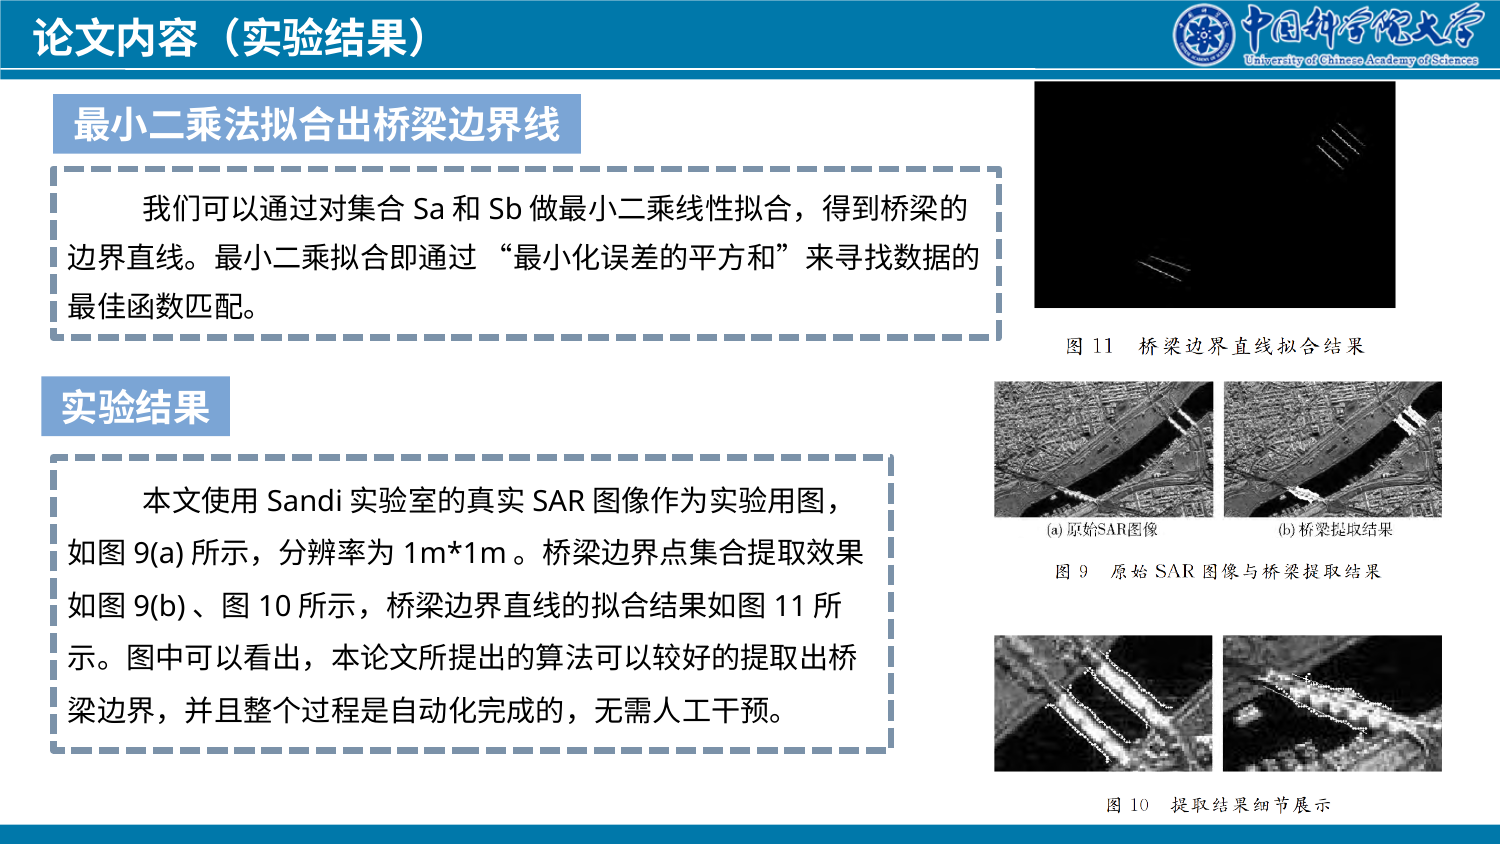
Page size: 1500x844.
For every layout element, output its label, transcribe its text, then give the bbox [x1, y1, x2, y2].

picture [986, 367, 1451, 820]
text_box 论文内容（实验结果） [17, 4, 1150, 70]
picture [1021, 80, 1432, 365]
text_box [0, 0, 1150, 68]
text_box 实验结果 [41, 376, 230, 437]
text_box [0, 824, 1500, 844]
picture [1241, 3, 1484, 69]
text_box 最小二乘法拟合出桥梁边界线 [53, 94, 581, 154]
picture [1173, 4, 1235, 66]
text_box 本文使用Sandi实验室的真实SAR图像作为实验用图，如图9(a)所示，分辨率为1m*1m。桥梁边界点集合提取效果如图9(b)、图10所示，桥梁边界直线的拟合结果如图11所示。图中可以看出，本论文所提出的算法可以较好的提取出桥梁边界，并且整个过程是自动化完成的，无需人工干预。 [53, 457, 891, 751]
text_box [1437, 70, 1500, 80]
text_box 我们可以通过对集合Sa和Sb做最小二乘线性拟合，得到桥梁的边界直线。最小二乘拟合即通过 “最小化误差的平方和”来寻找数据的最佳函数匹配。 [53, 169, 999, 338]
text_box [0, 69, 1018, 80]
